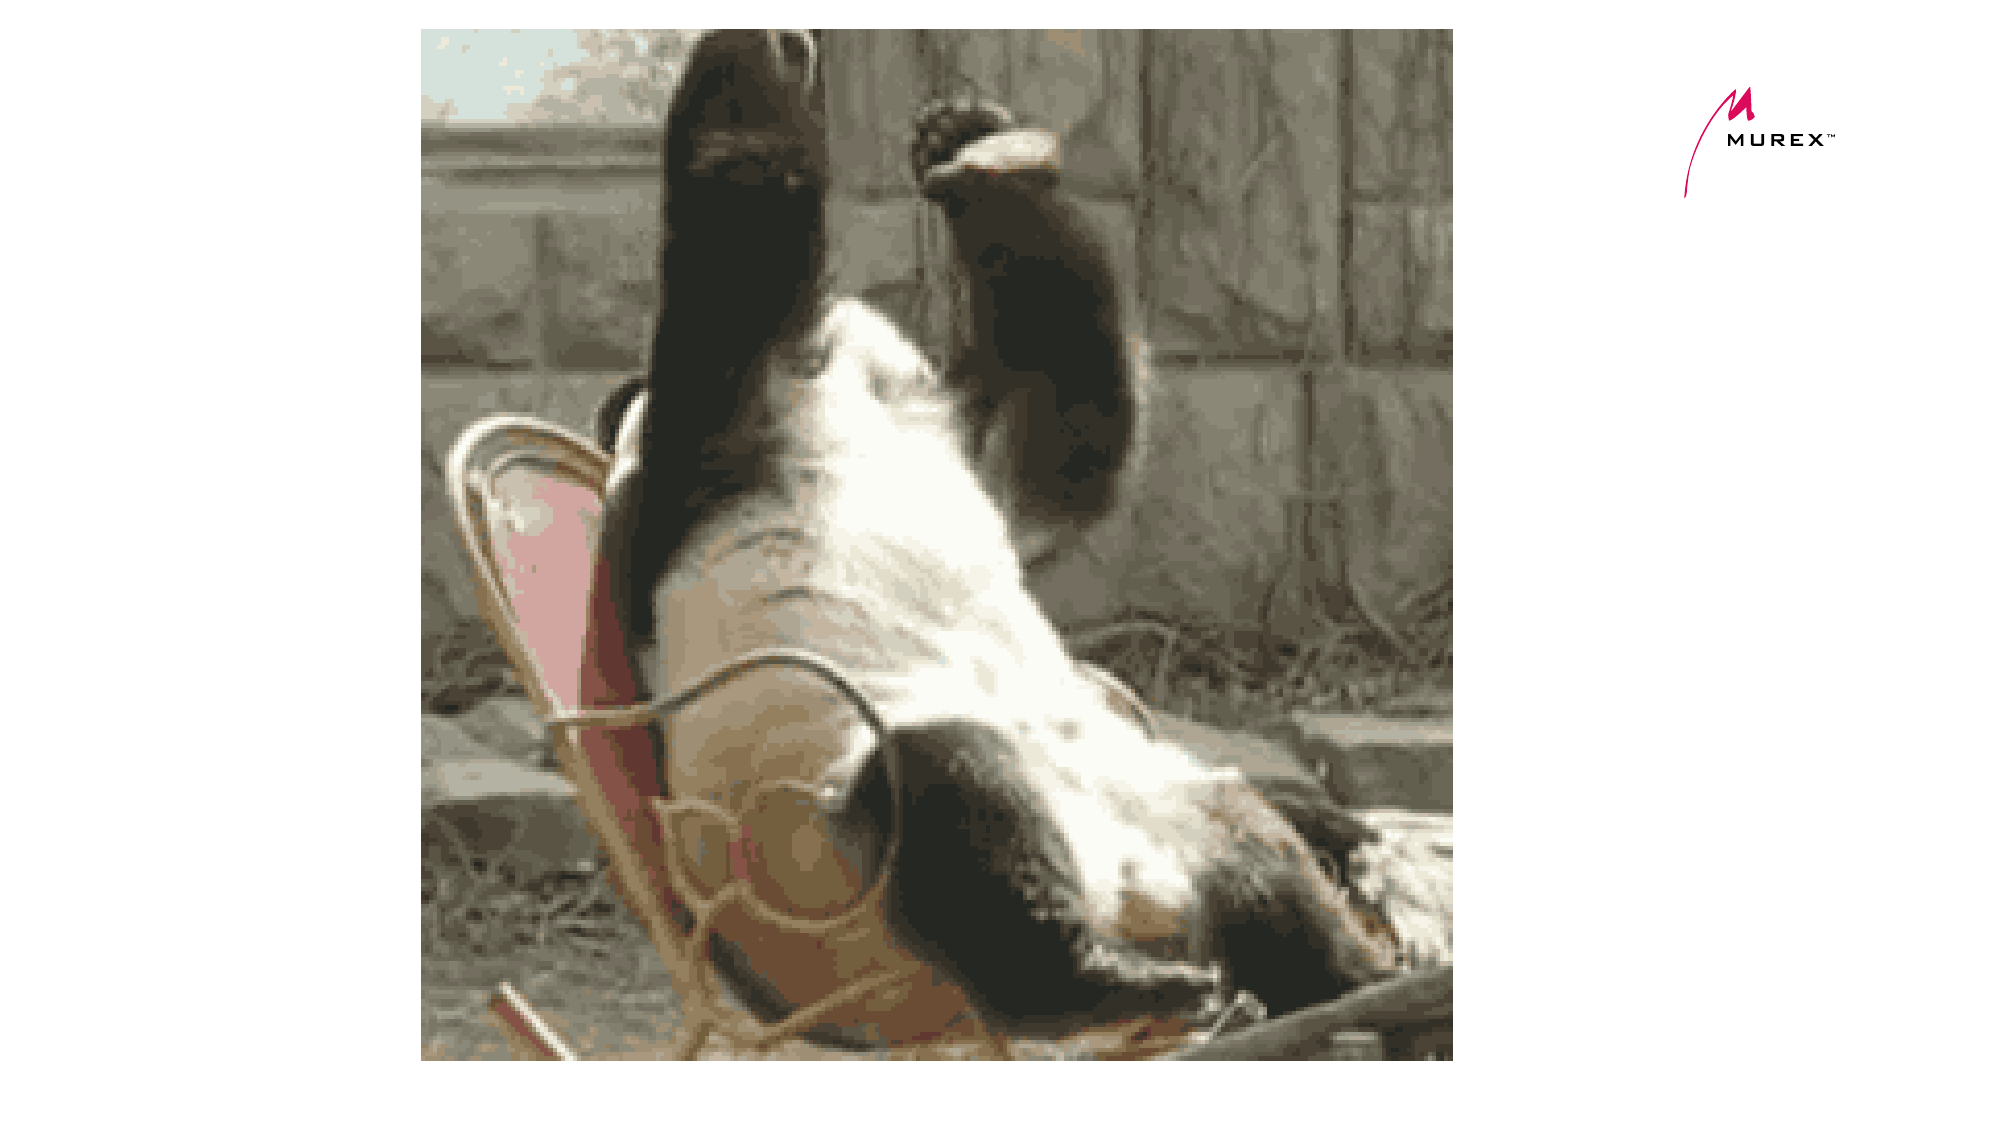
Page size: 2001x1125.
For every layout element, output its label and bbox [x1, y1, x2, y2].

picture [421, 29, 1453, 1061]
